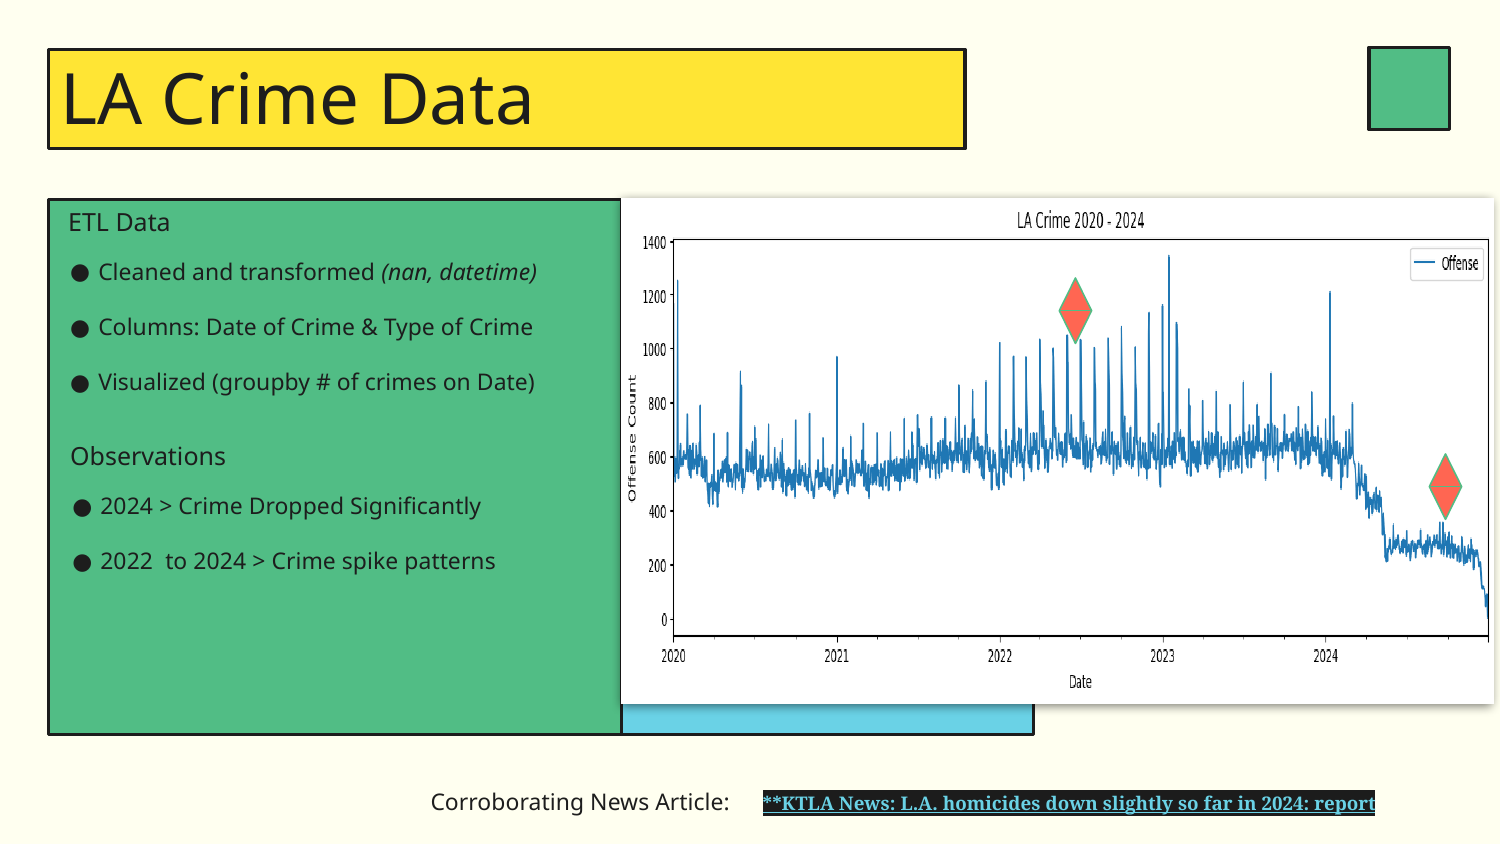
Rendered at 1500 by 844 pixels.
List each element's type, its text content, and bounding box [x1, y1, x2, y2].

picture [621, 197, 1494, 704]
title LA Crime Data [45, 55, 959, 167]
subtitle ETL Data [53, 191, 597, 257]
list 2024 > Crime Dropped Significantly 2022 to 2024 > Crime spike patterns [57, 476, 614, 597]
text_box Corroborating News Article: [415, 772, 841, 830]
subtitle Observations [55, 425, 597, 492]
text_box **KTLA News: L.A. homicides down slightly so far in 2024: report [747, 774, 1482, 832]
list Cleaned and transformed (nan, datetime) Columns: Date of Crime & Type of Crime Visualized (groupby # of crimes on Date) [55, 242, 614, 363]
